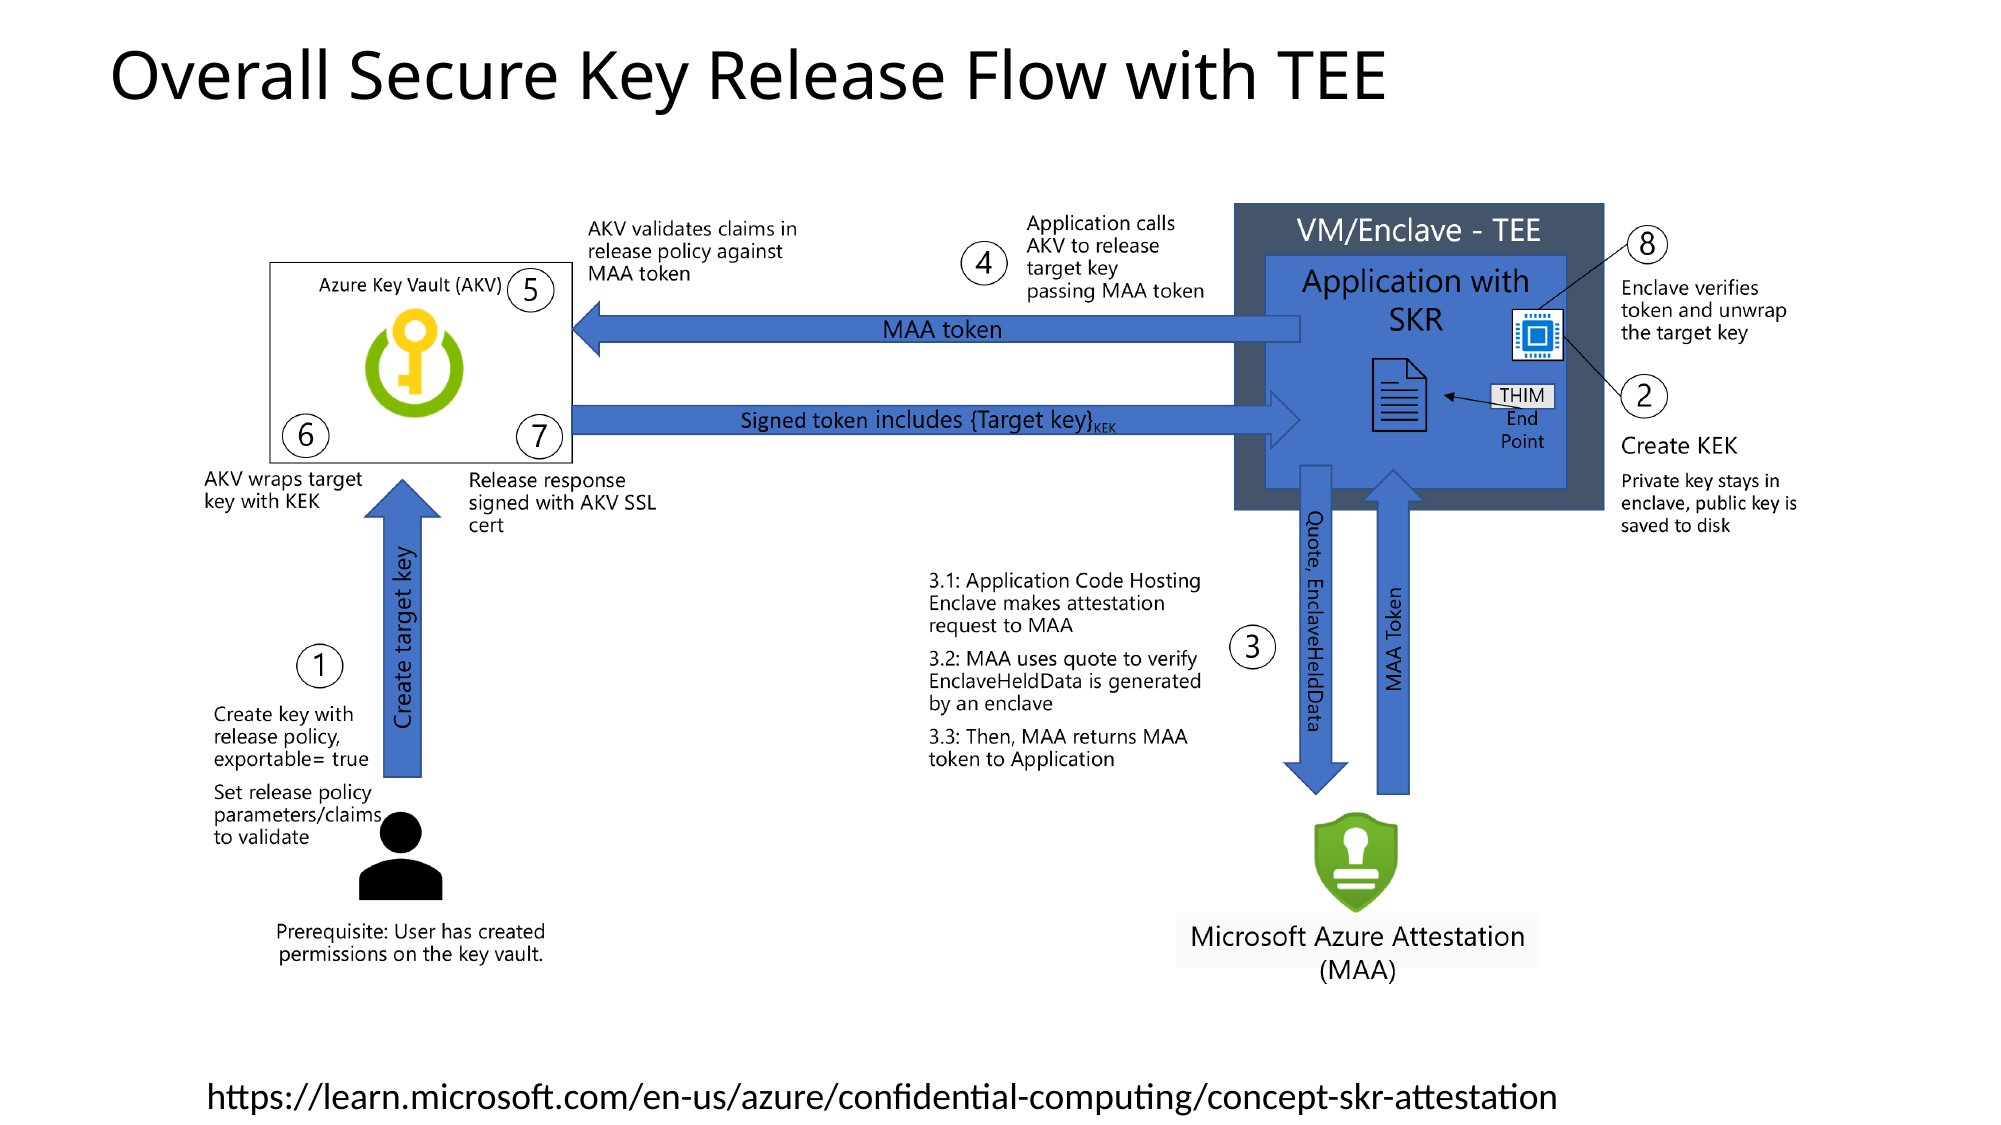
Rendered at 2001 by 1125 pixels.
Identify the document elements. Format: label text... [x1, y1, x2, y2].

text_box Overall Secure Key Release Flow with TEE [94, 25, 1693, 120]
picture [191, 178, 1809, 987]
text_box https://learn.microsoft.com/en-us/azure/confidential-computing/concept-skr-attestation [191, 1064, 1957, 1125]
